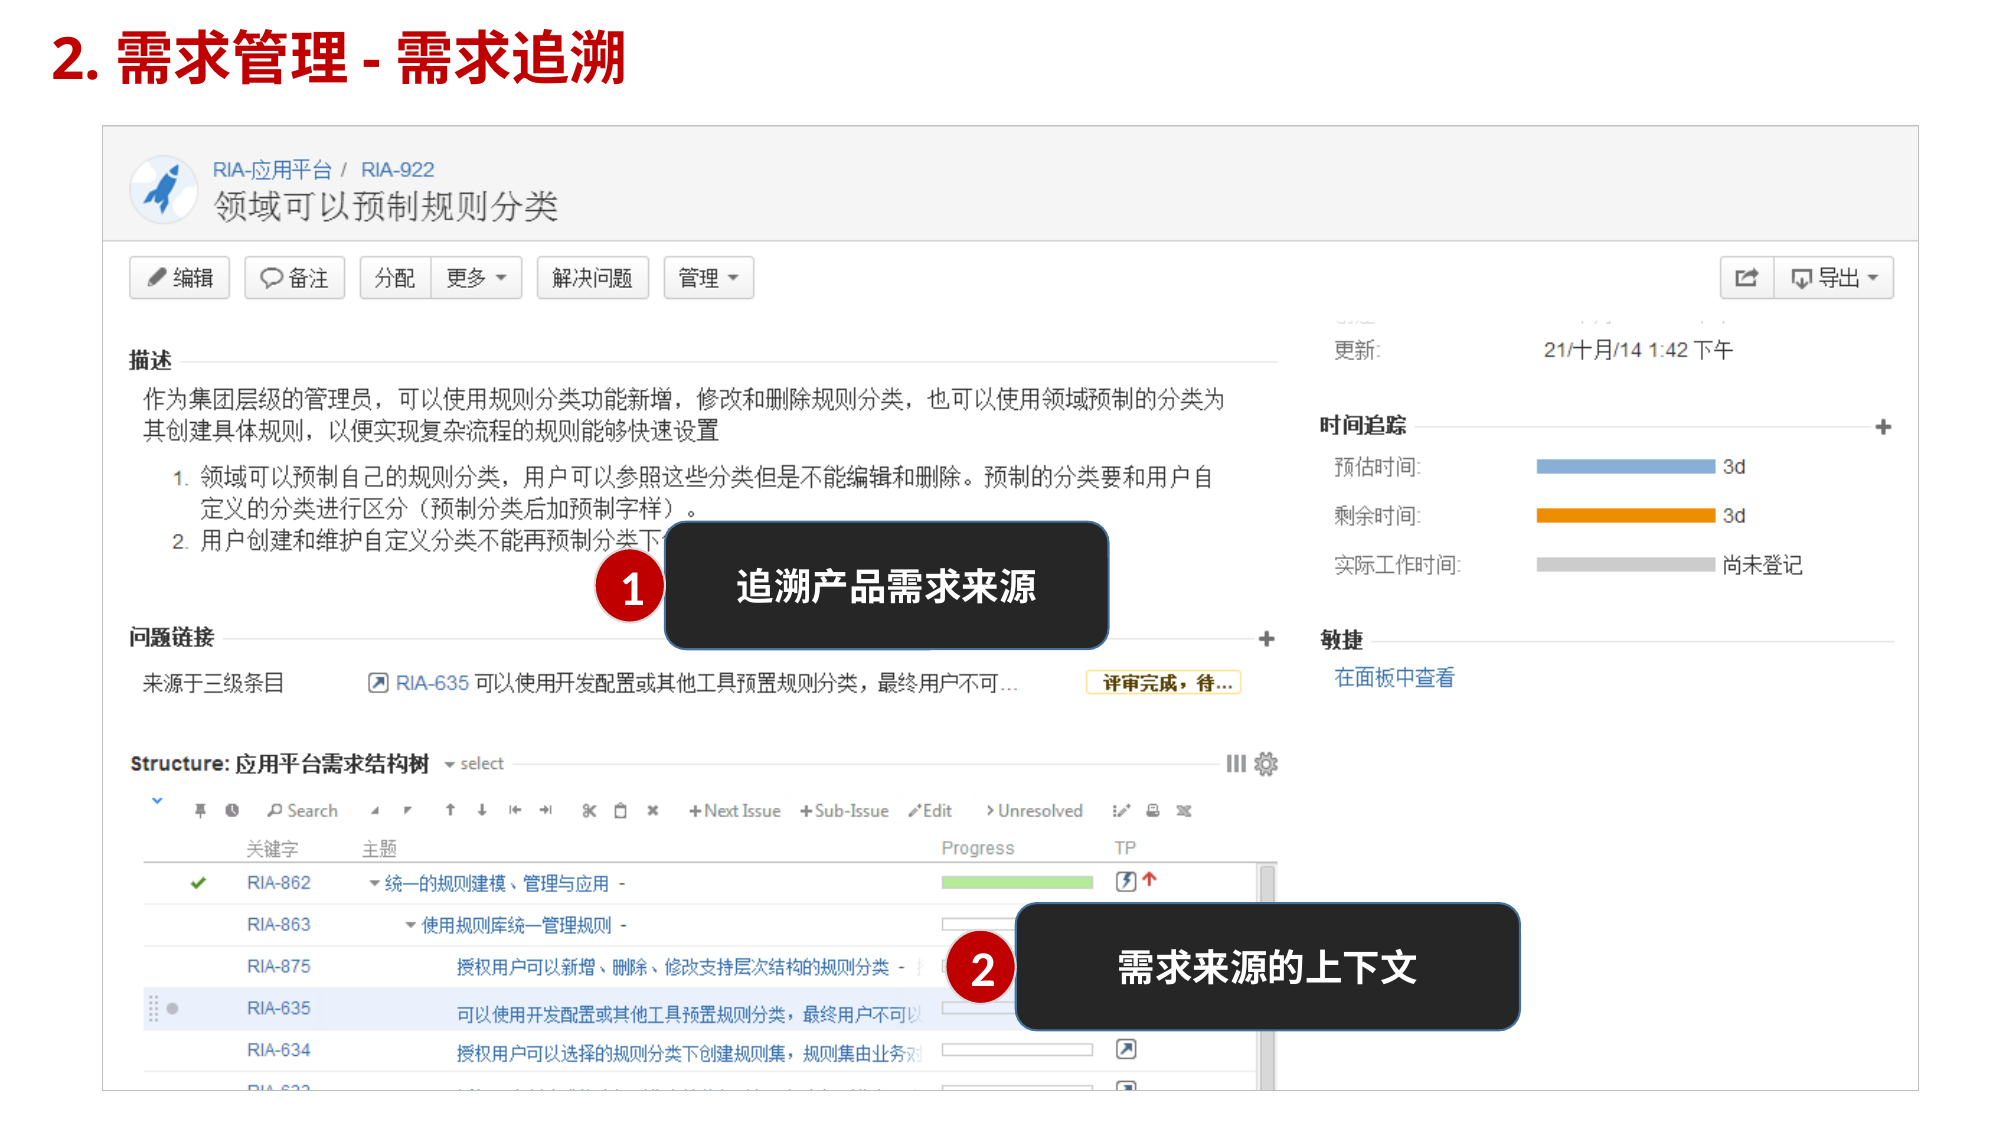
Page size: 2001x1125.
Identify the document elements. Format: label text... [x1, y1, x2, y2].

text_box 2.需求管理-需求追溯 [36, 13, 911, 106]
picture [102, 125, 1919, 1091]
